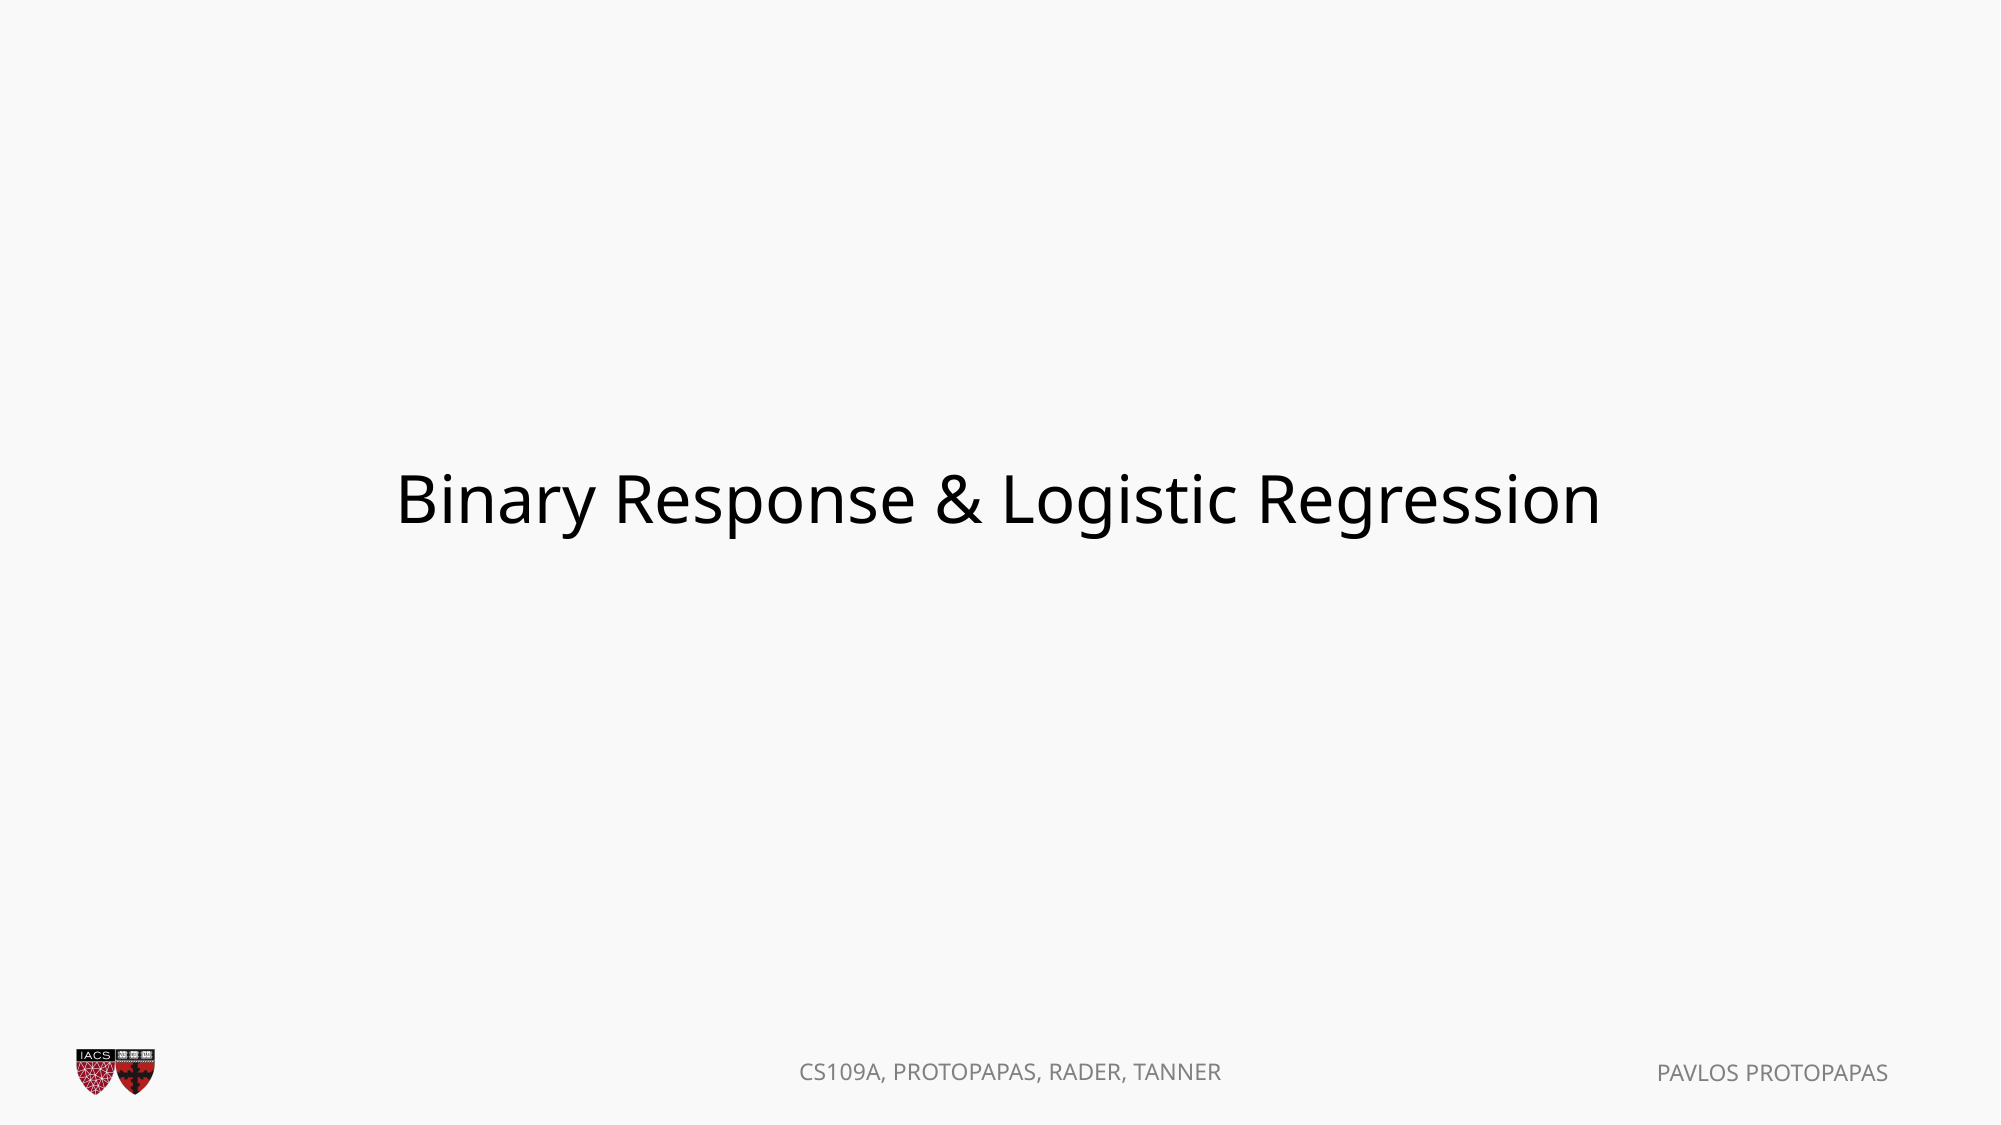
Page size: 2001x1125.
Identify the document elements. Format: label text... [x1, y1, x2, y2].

title Binary Response & Logistic Regression [99, 449, 1900, 576]
picture [75, 1049, 155, 1095]
